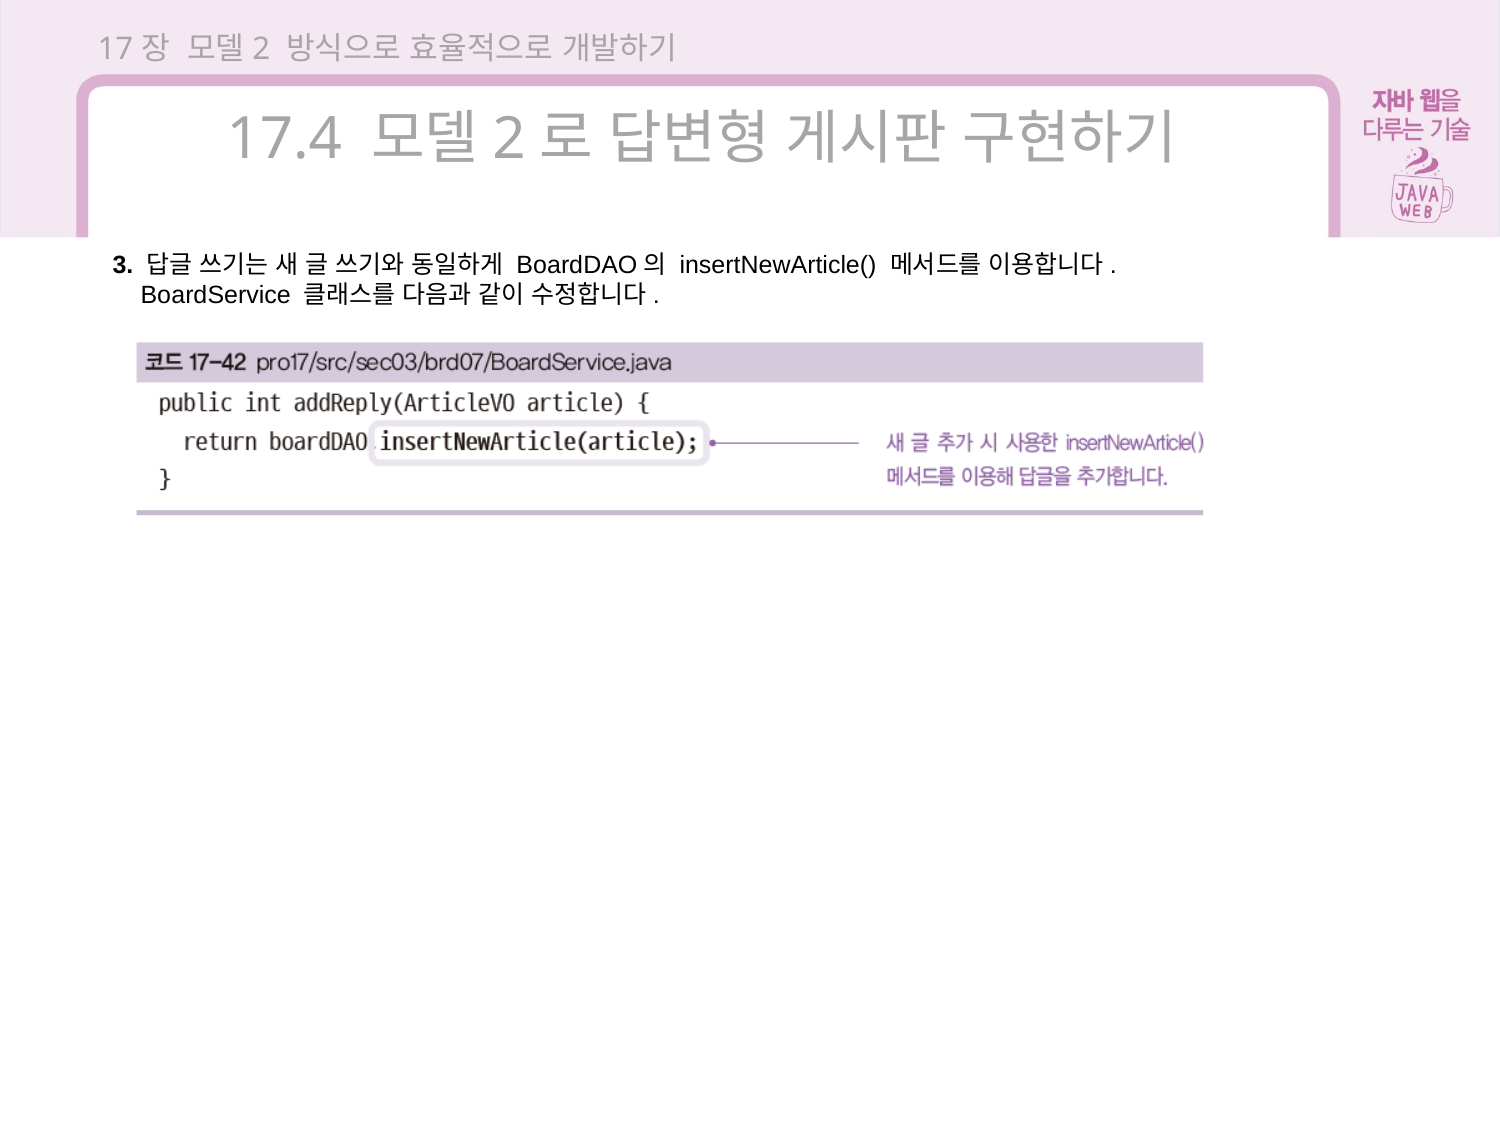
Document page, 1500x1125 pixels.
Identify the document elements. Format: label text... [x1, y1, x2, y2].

text_box 3. 답글 쓰기는 새 글 쓰기와 동일하게 BoardDAO의 insertNewArticle() 메서드를 이용합니다. BoardService 클래스를 다음과 같이 수정합니다. [97, 241, 1390, 316]
picture [0, 0, 1500, 1125]
text_box 17.4 모델2로 답변형 게시판 구현하기 [176, 92, 1227, 178]
text_box 17장 모델2 방식으로 효율적으로 개발하기 [82, 0, 1133, 74]
